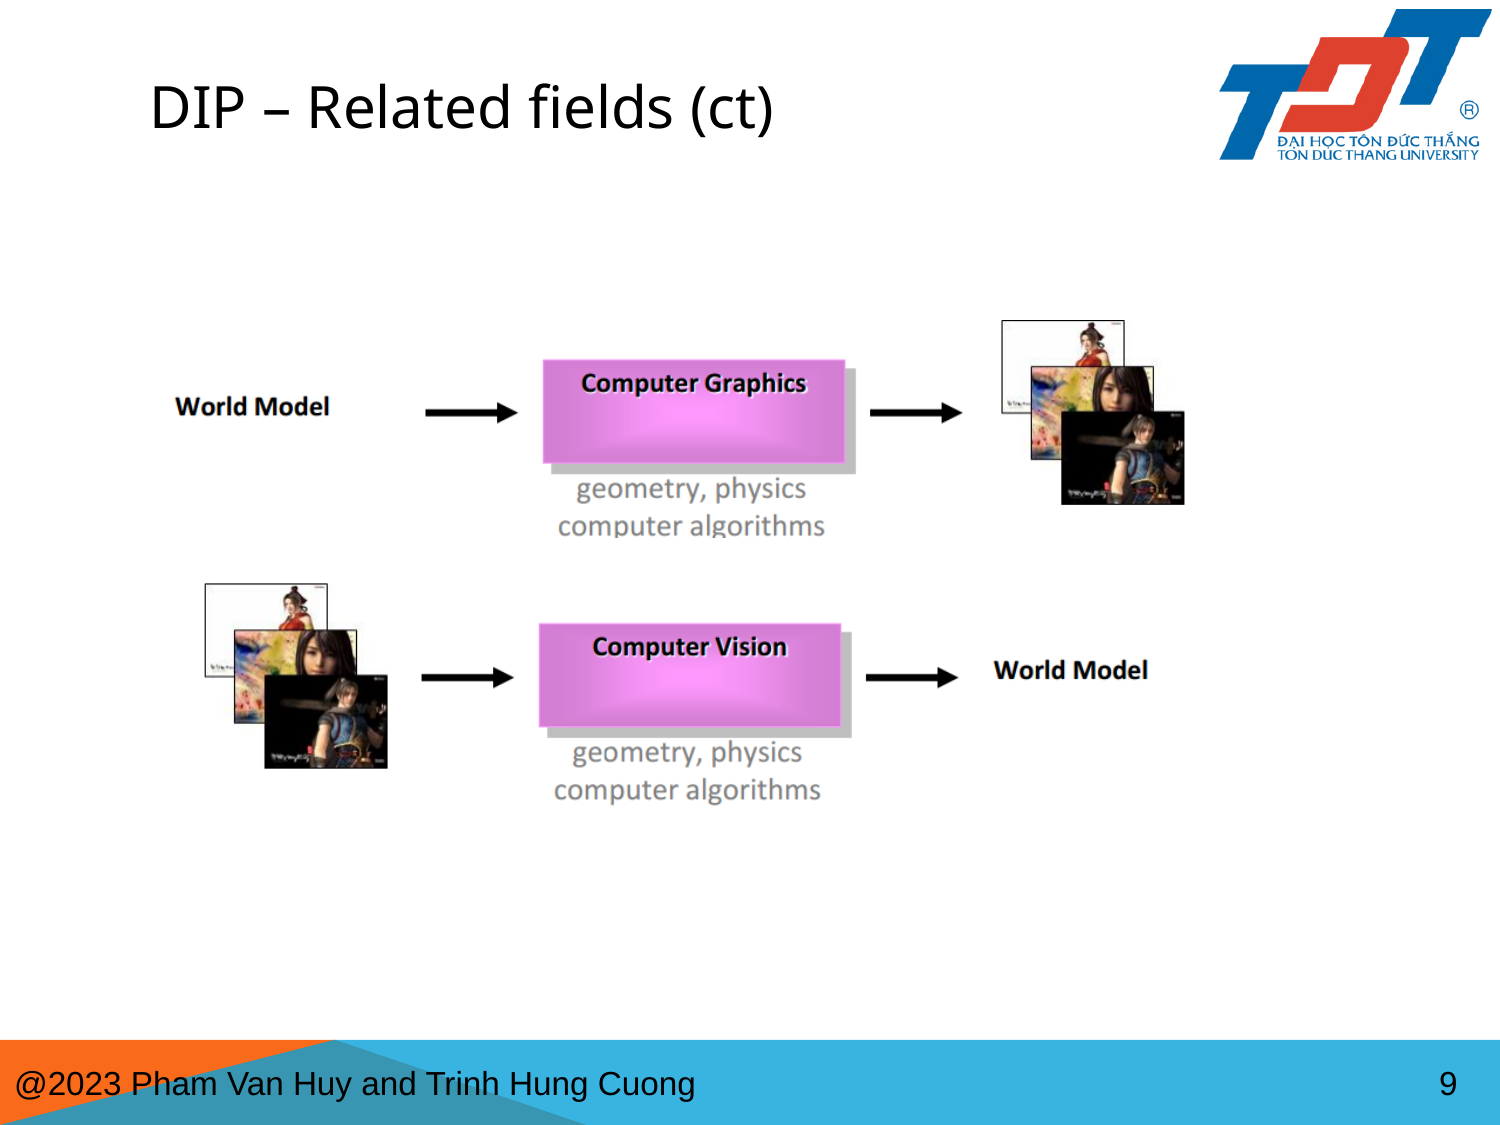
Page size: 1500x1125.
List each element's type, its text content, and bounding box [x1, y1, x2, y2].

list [186, 574, 1186, 829]
title DIP – Related fields (ct) [134, 59, 1369, 150]
picture [1219, 9, 1492, 160]
picture [164, 320, 1208, 538]
